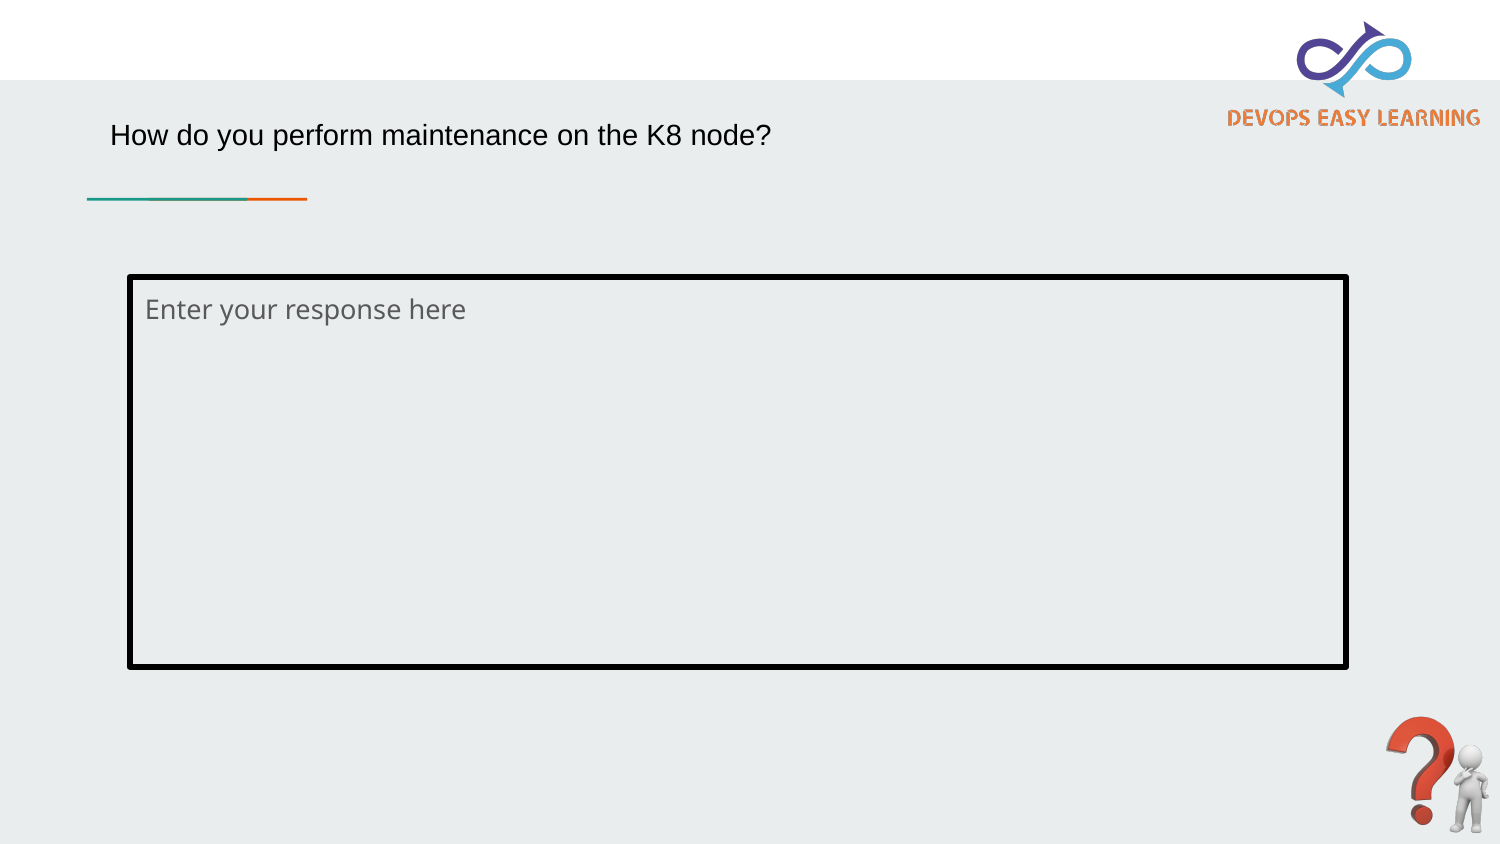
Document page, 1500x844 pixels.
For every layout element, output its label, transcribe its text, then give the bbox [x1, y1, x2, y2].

text_box How do you perform maintenance on the K8 node? [95, 101, 1226, 272]
picture [1378, 706, 1500, 844]
text_box Enter your response here [129, 277, 1346, 667]
picture [1216, 9, 1492, 148]
